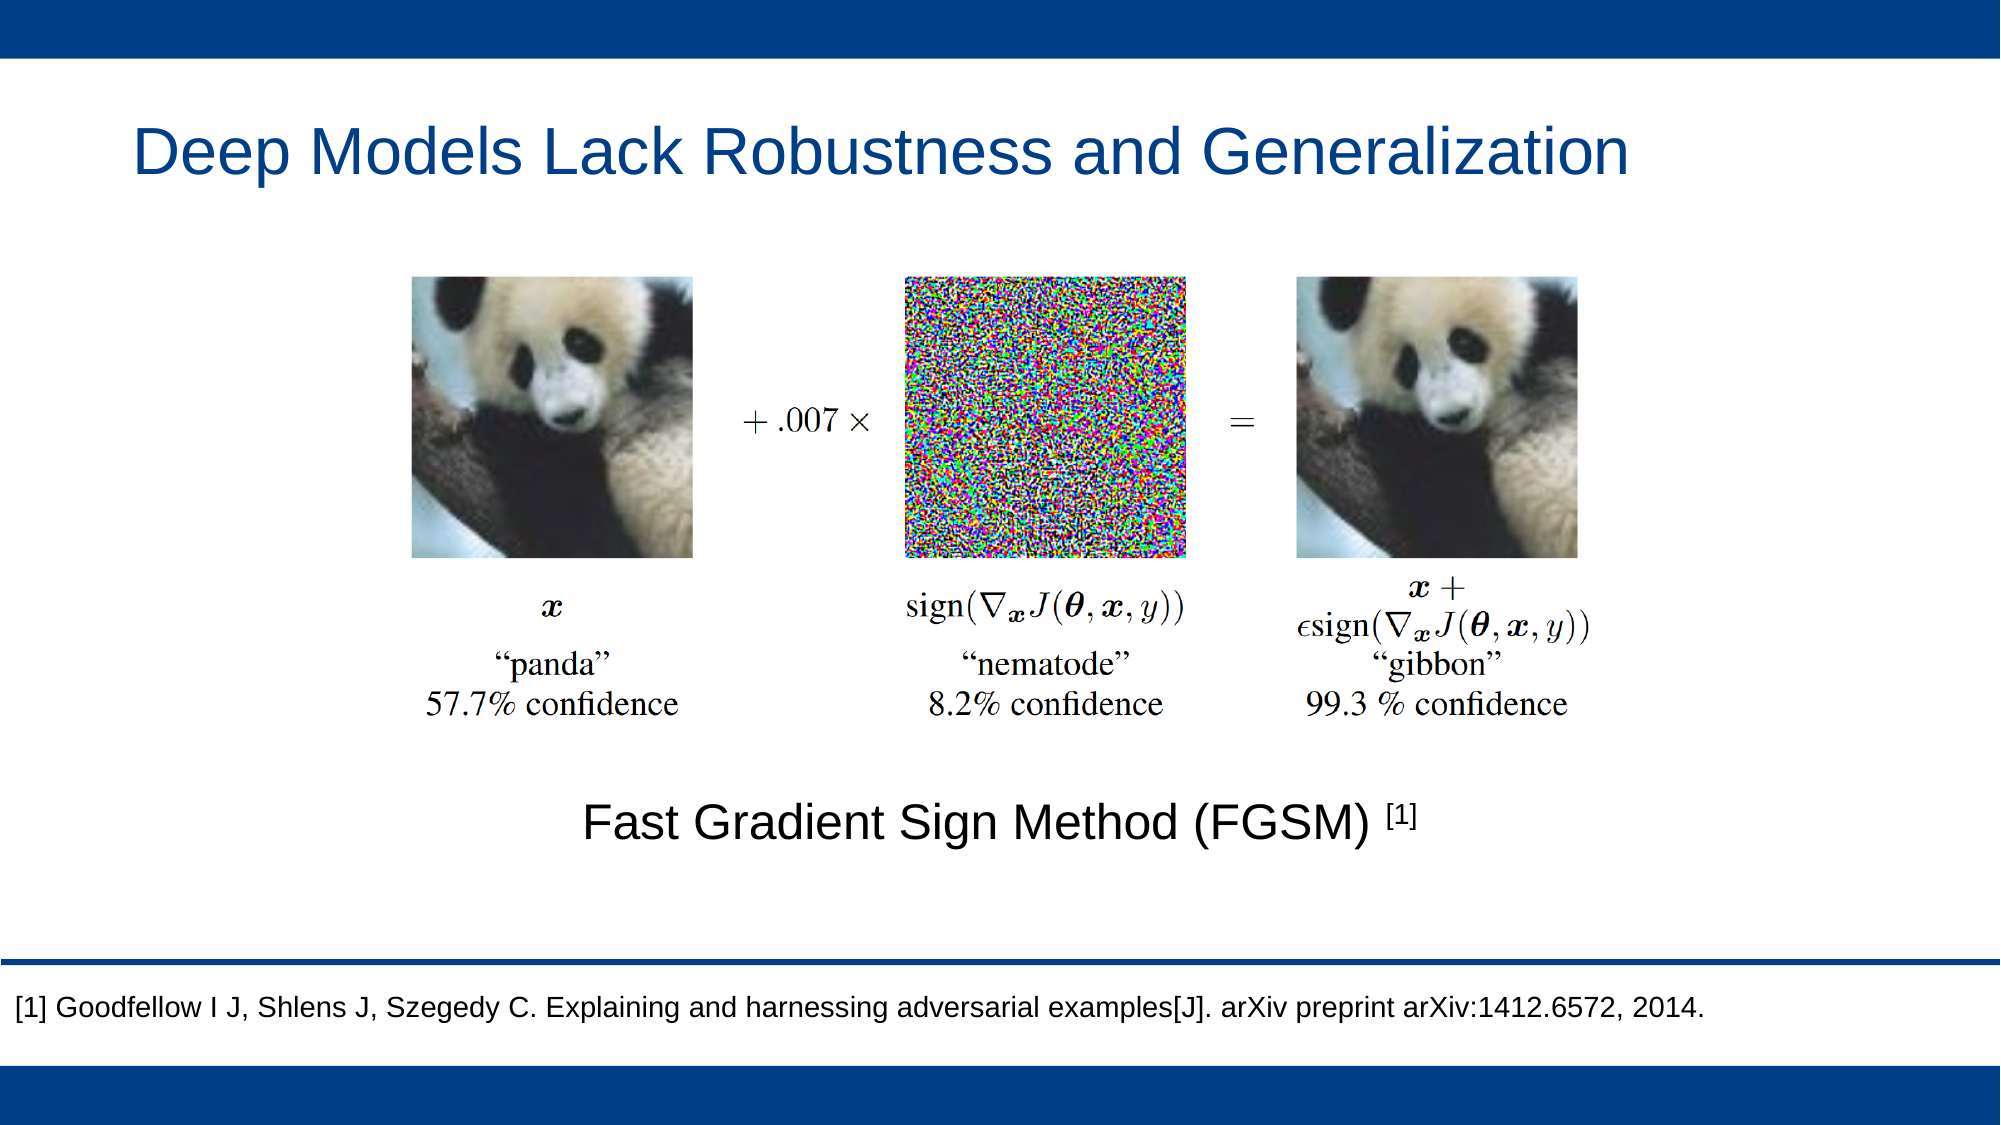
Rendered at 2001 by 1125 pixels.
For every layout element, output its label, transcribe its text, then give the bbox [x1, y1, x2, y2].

text_box [0, 958, 2000, 966]
text_box Deep Models Lack Robustness and Generalization [117, 100, 1889, 196]
text_box [1] Goodfellow I J, Shlens J, Szegedy C. Explaining and harnessing adversarial examples[J]. arXiv preprint arXiv:1412.6572, 2014. [0, 981, 2000, 1031]
picture [409, 274, 1591, 721]
text_box [0, 0, 2000, 60]
text_box [0, 1065, 2000, 1125]
text_box Fast Gradient Sign Method (FGSM) [1] [409, 782, 1591, 857]
